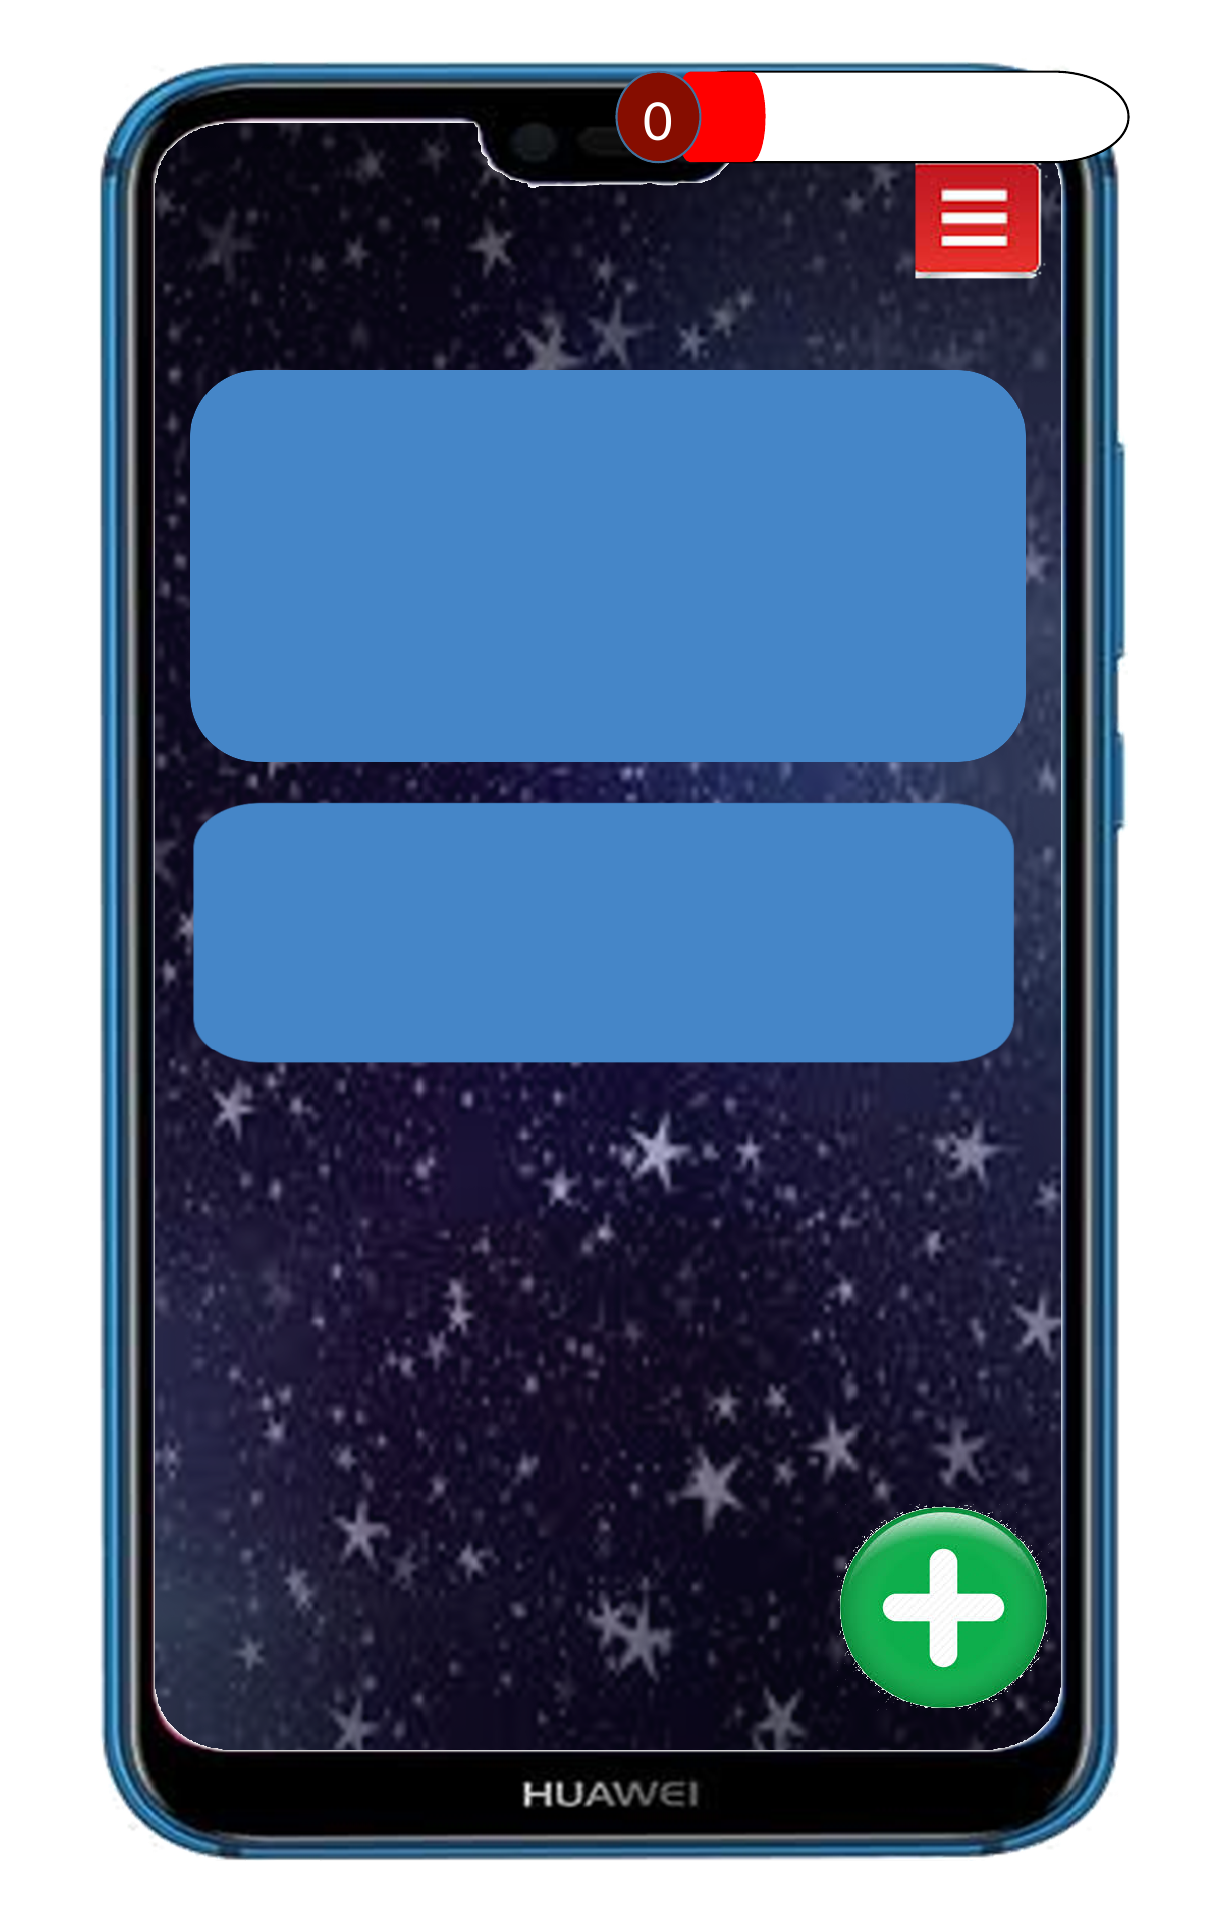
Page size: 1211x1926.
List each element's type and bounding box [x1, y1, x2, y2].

text_box [616, 71, 1129, 163]
picture [98, 58, 1128, 1861]
